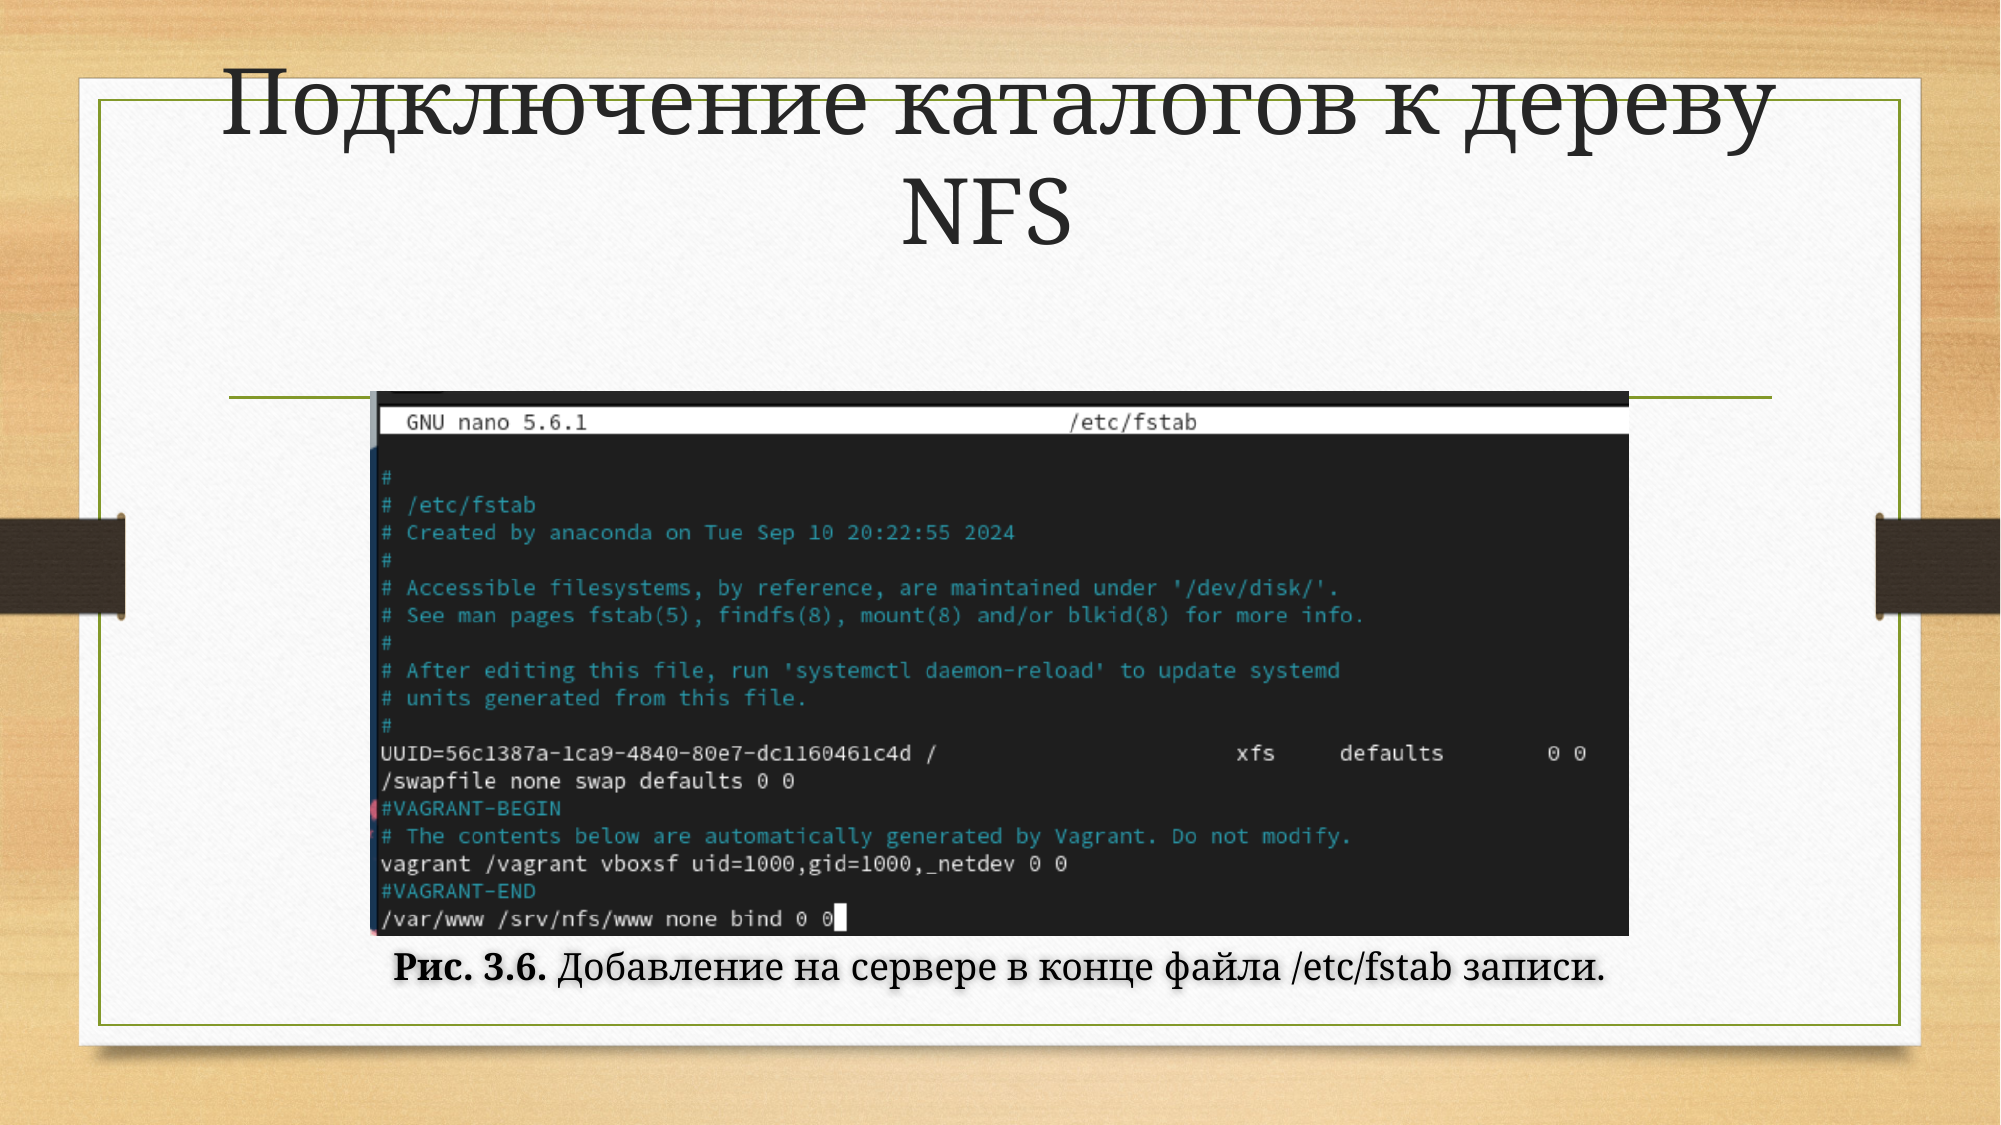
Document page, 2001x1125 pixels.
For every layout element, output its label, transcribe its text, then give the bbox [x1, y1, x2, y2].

text_box Рис. 3.6. Добавление на сервере в конце файла /etc/fstab записи. [0, 865, 2000, 1065]
title Подключение каталогов к дереву NFS [132, 72, 1867, 233]
picture [0, 0, 2001, 1125]
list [369, 390, 1629, 936]
